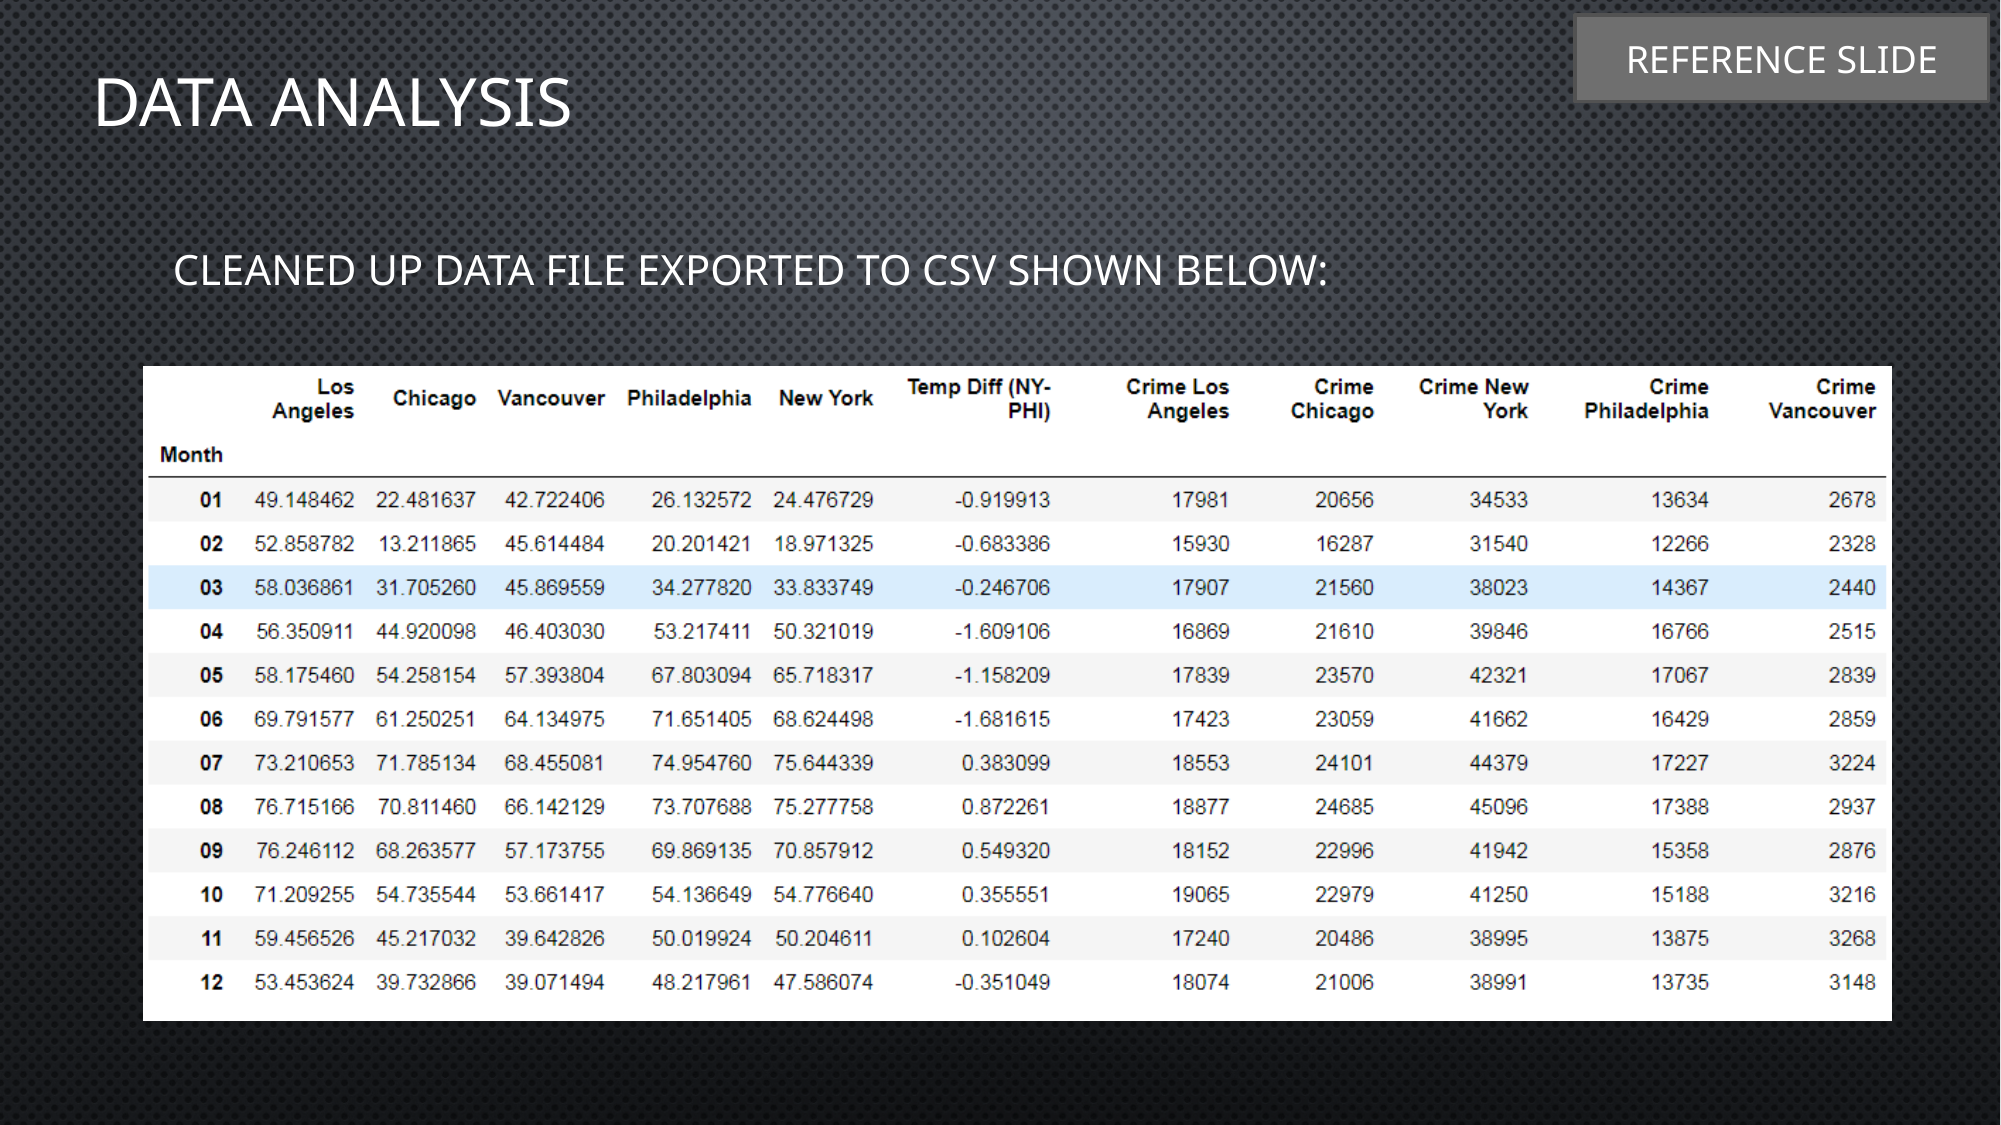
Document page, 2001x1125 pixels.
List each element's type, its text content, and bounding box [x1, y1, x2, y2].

text_box Data Analysis [77, 29, 1703, 169]
list Cleaned up data file exported to CSV shown below: [157, 168, 1843, 365]
picture [143, 365, 1892, 1021]
text_box REFERENCE SLIDE [1573, 13, 1990, 103]
